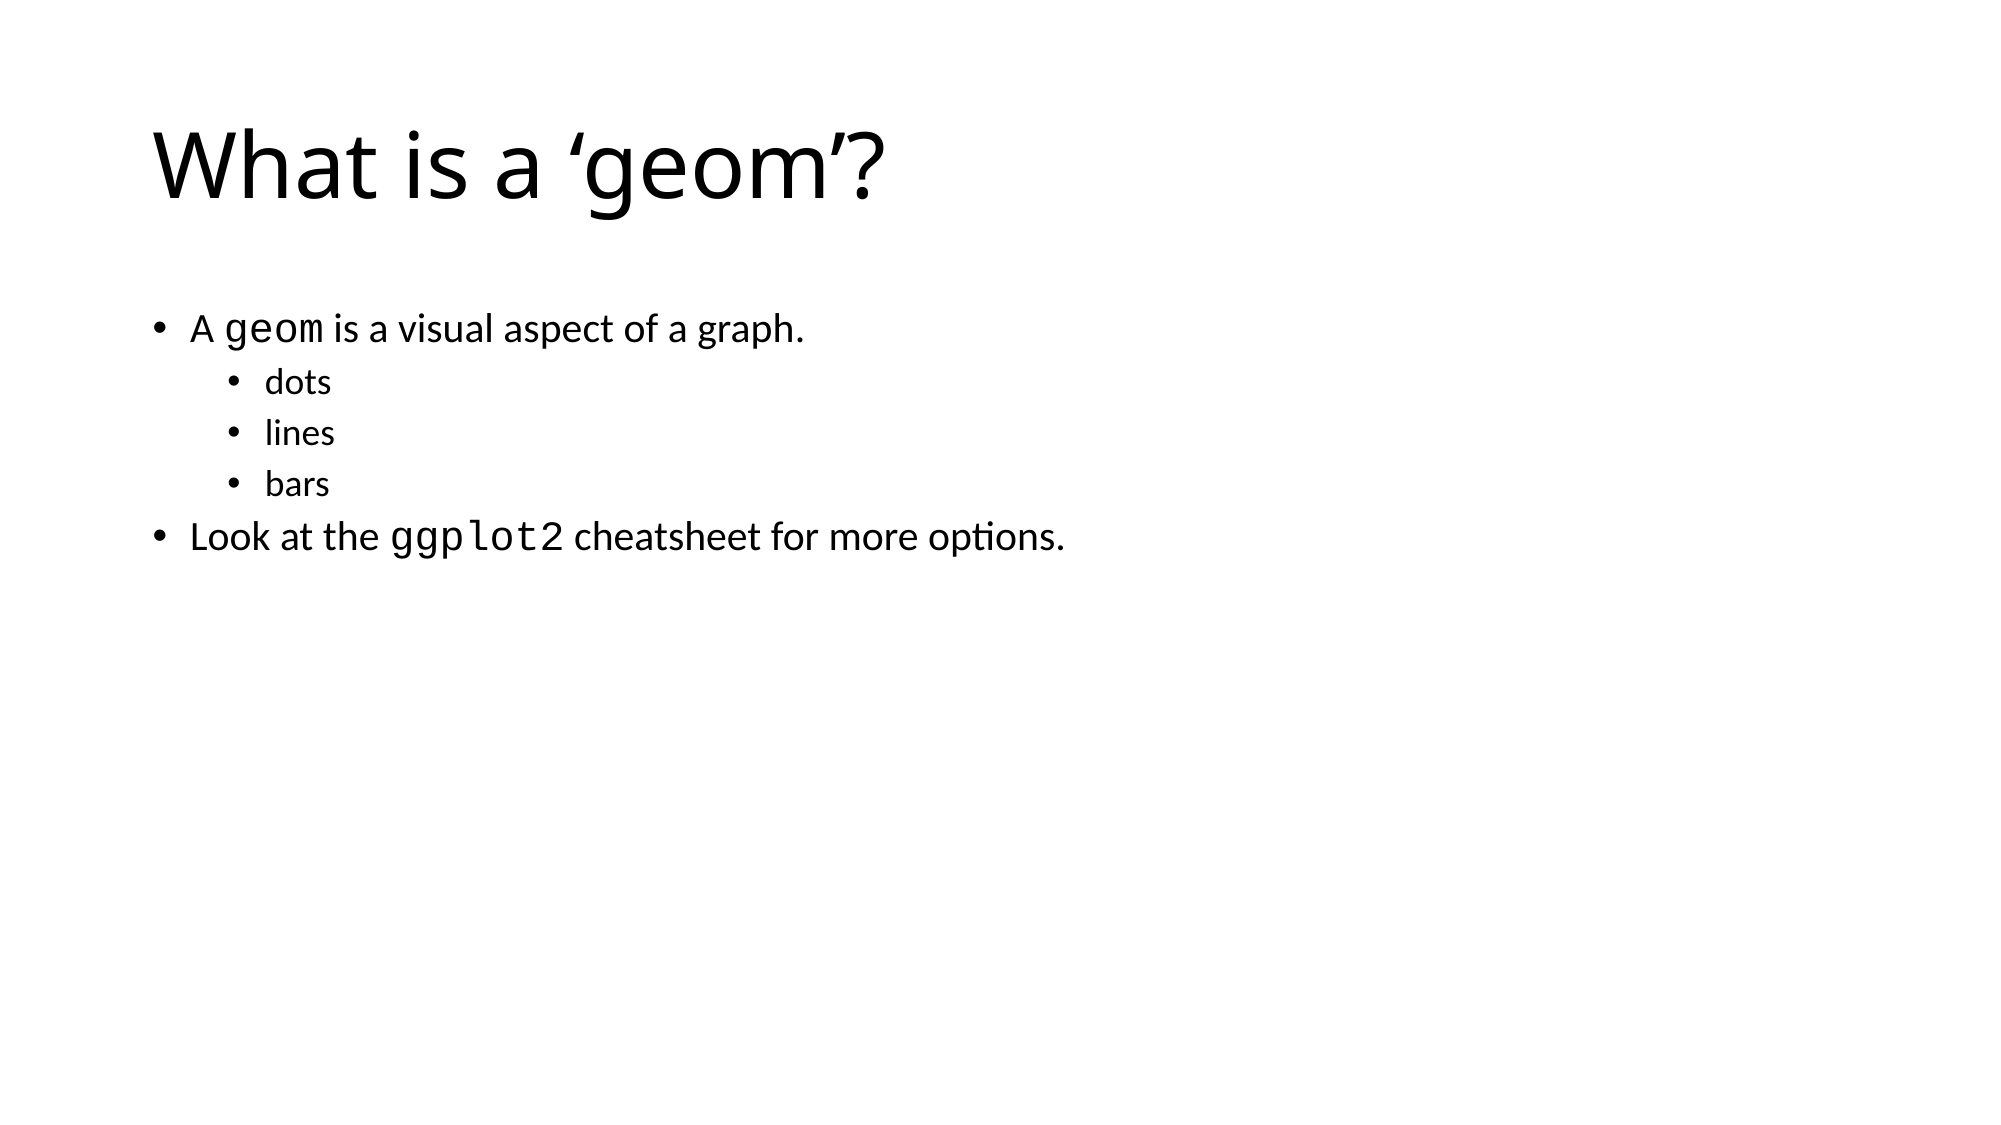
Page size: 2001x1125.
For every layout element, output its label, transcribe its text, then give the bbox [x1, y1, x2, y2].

title What is a ‘geom’? [137, 59, 1863, 278]
list A geom is a visual aspect of a graph. dots lines bars Look at the ggplot2 cheatsheet for more options. [137, 299, 1863, 1014]
